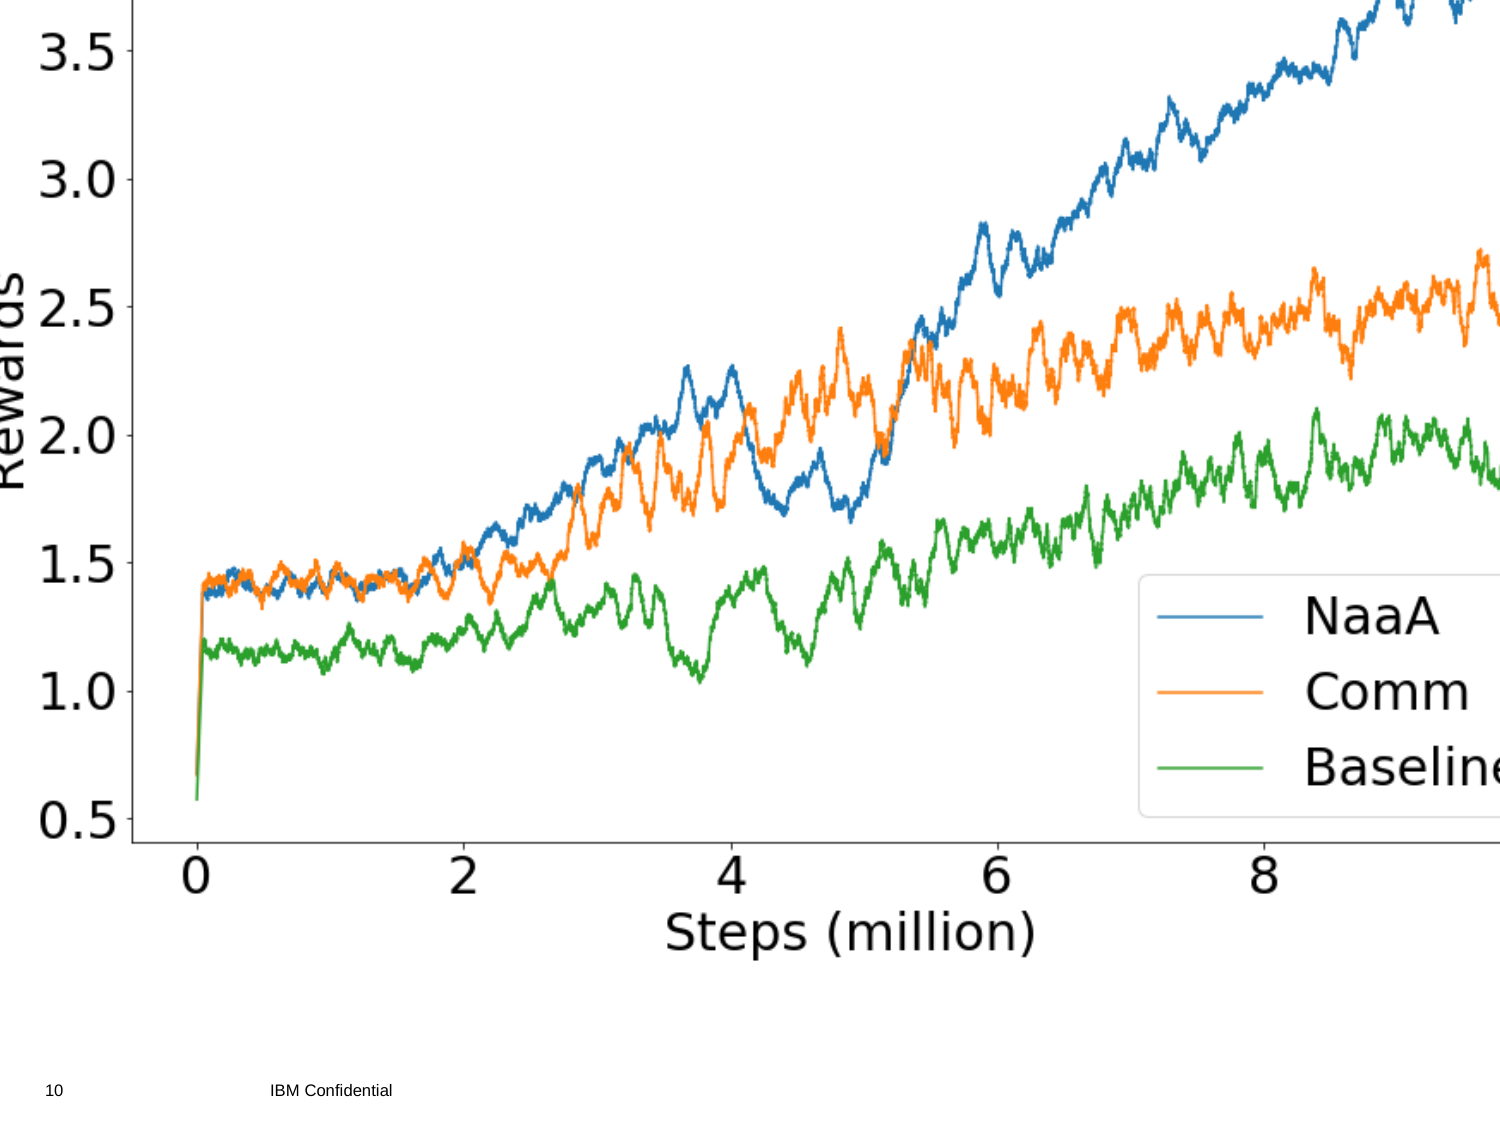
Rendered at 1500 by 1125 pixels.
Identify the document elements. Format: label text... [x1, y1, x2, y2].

footer IBM Confidential [254, 1072, 1230, 1103]
slide_number 10 [29, 1072, 91, 1103]
picture [0, 0, 1500, 972]
